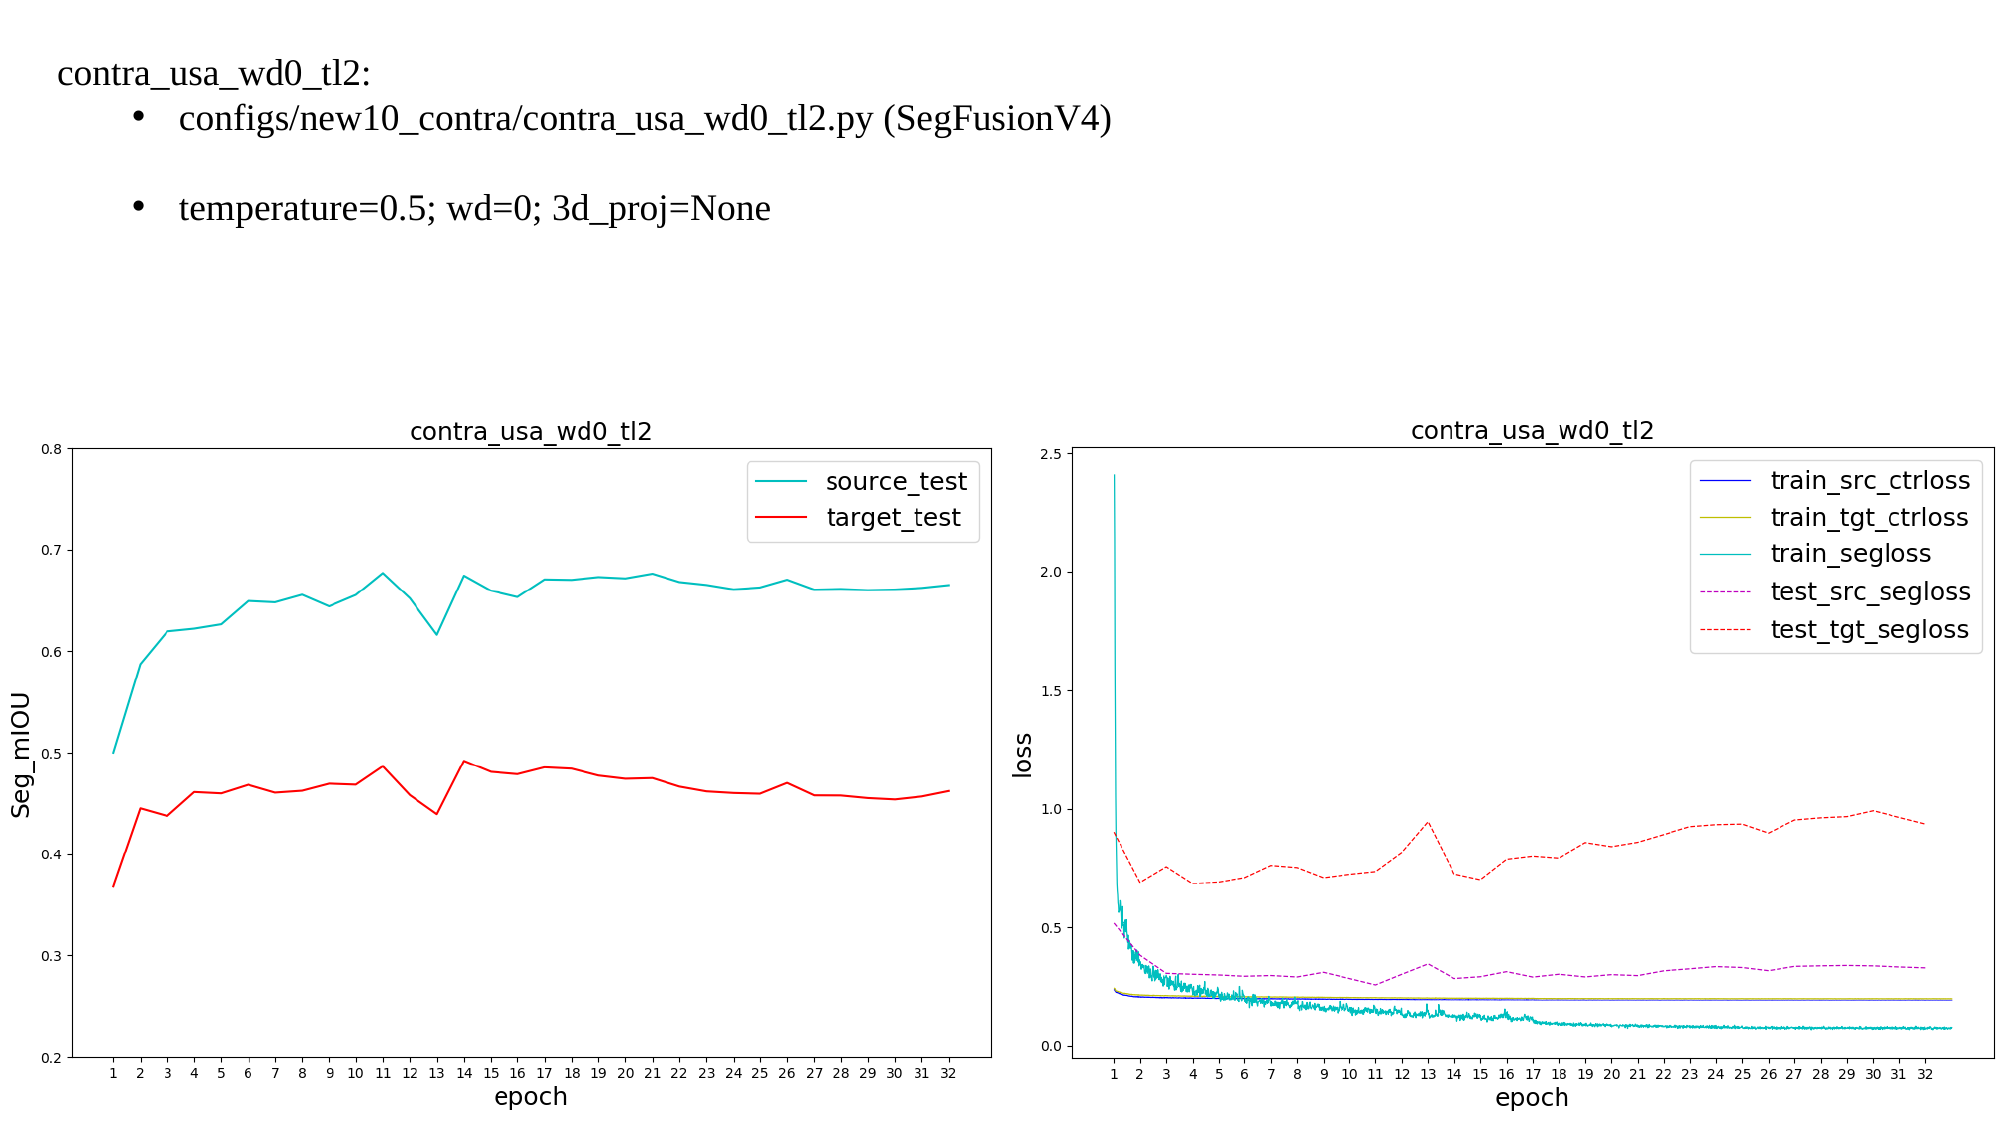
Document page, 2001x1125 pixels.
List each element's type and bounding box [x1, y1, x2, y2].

picture [0, 416, 1000, 1115]
picture [1012, 416, 2000, 1117]
